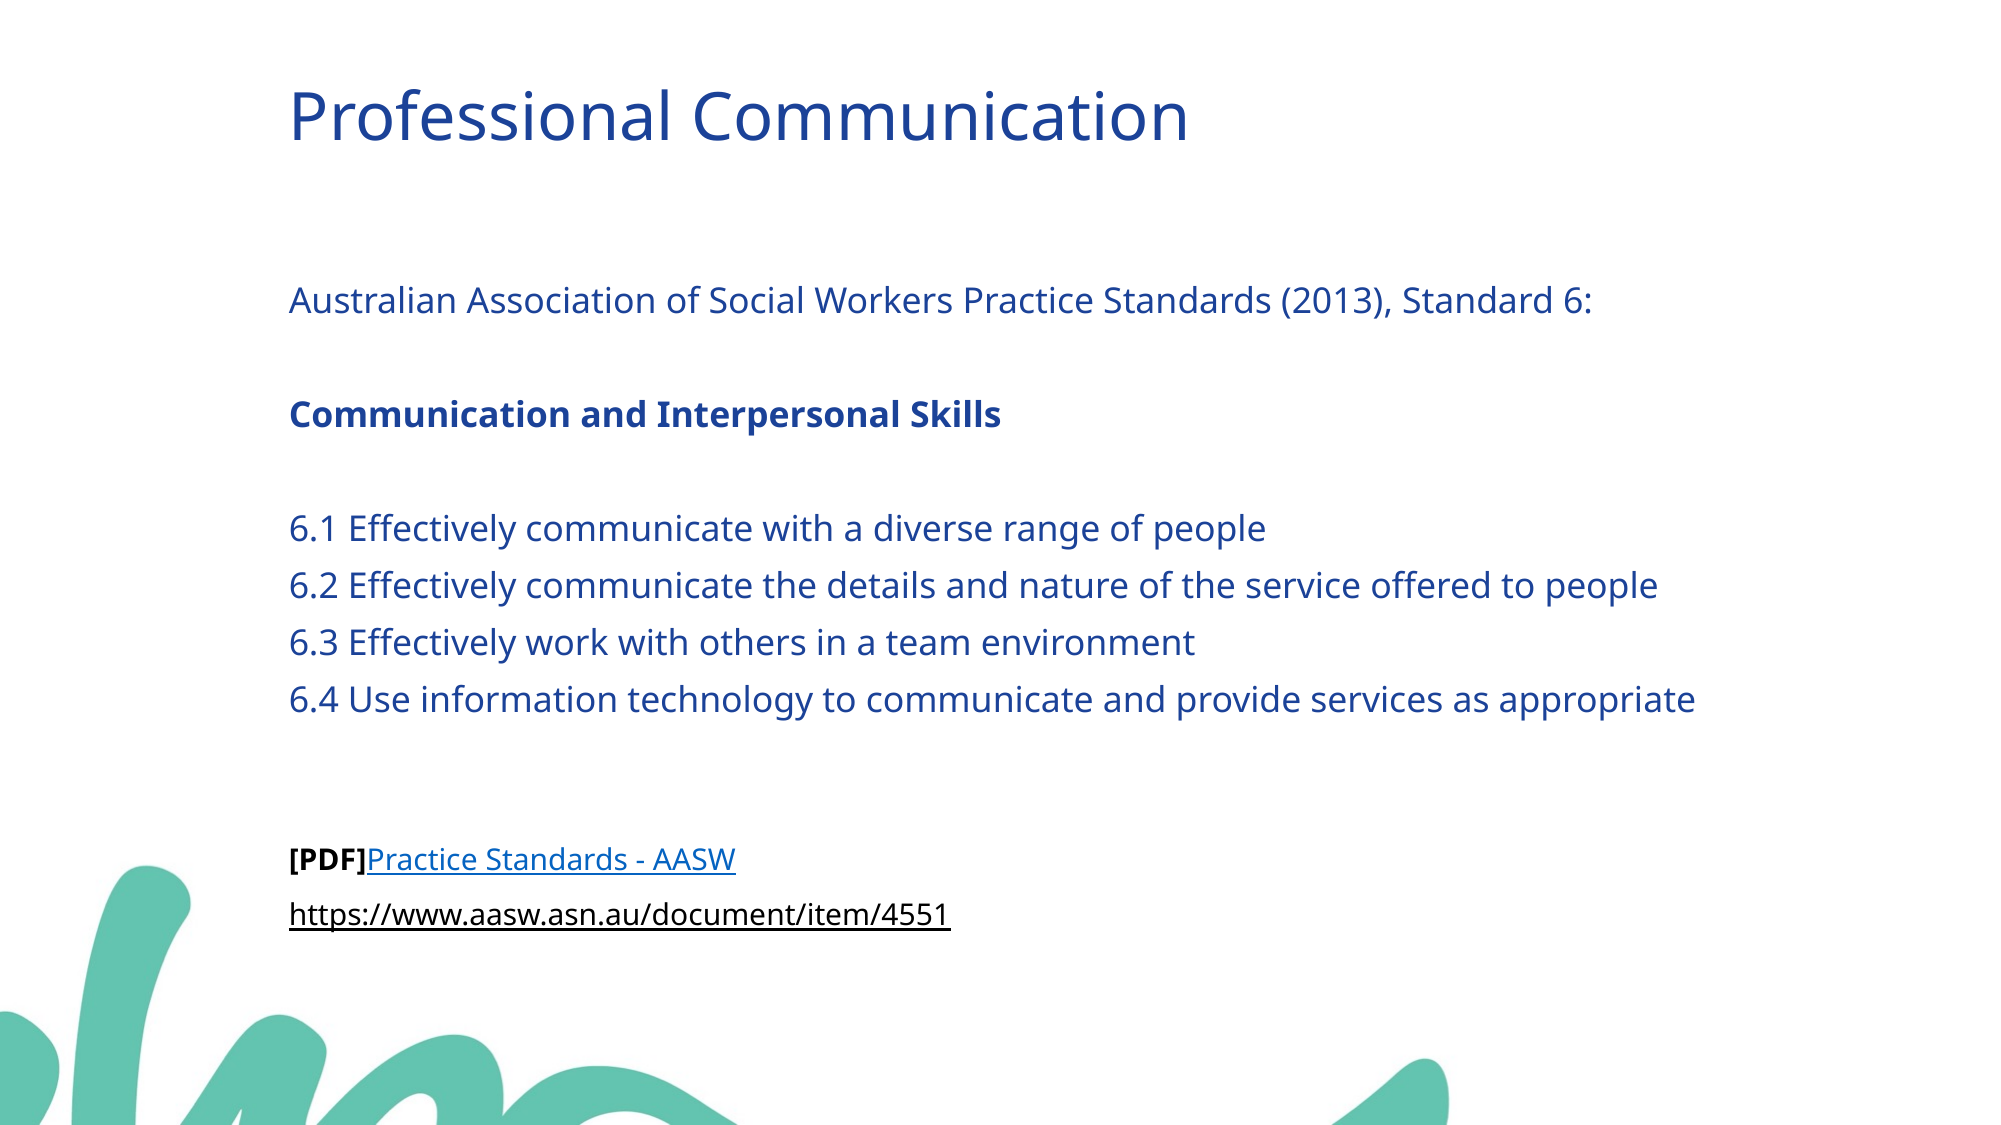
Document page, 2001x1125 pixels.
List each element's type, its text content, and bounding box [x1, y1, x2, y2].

list Professional Communication [288, 83, 2000, 274]
list Australian Association of Social Workers Practice Standards (2013), Standard 6: ​ ​ Communication and Interpersonal Skills​ ​ 6.1 Effectively communicate with a diverse range of people​ 6.2 Effectively communicate the details and nature of the service offered to people​ 6.3 Effectively work with others in a team environment​ 6.4 Use information technology to communicate and provide services as appropriate ​ ​ ​ [PDF]Practice Standards - AASW​ https://www.aasw.asn.au/document/item/4551​ [288, 282, 1723, 967]
picture [0, 0, 2001, 1125]
